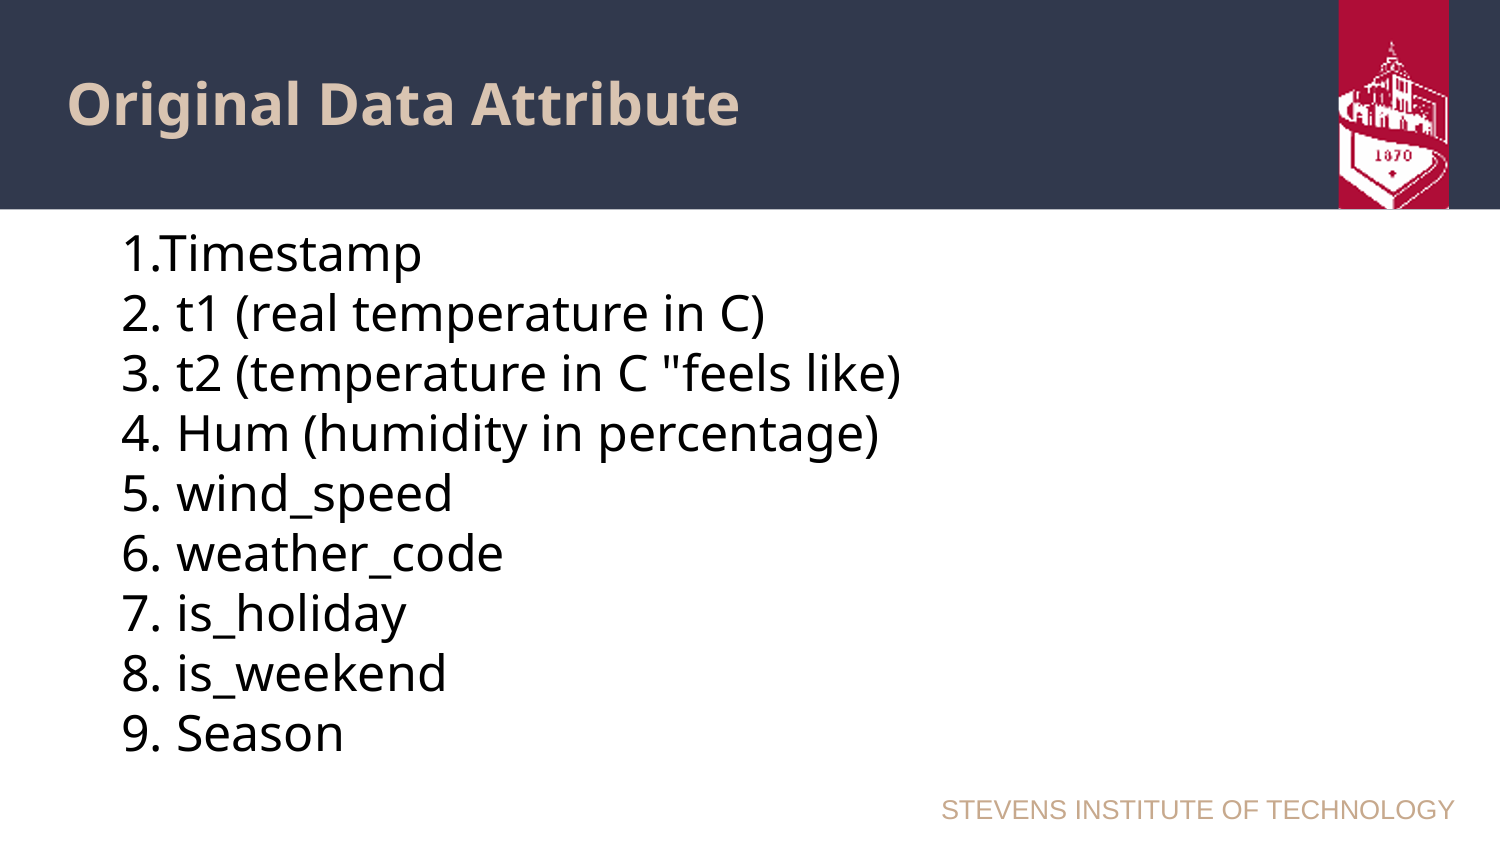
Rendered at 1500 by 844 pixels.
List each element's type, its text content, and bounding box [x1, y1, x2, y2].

text_box 1.Timestamp 2. t1 (real temperature in C) 3. t2 (temperature in C "feels like) 4. Hum (humidity in percentage) 5. wind_speed 6. weather_code 7. is_holiday 8. is_weekend 9. Season [106, 214, 1394, 844]
text_box STEVENS INSTITUTE OF TECHNOLOGY [926, 785, 1474, 834]
picture [1338, 0, 1450, 209]
title Original Data Attribute [51, 52, 1333, 155]
